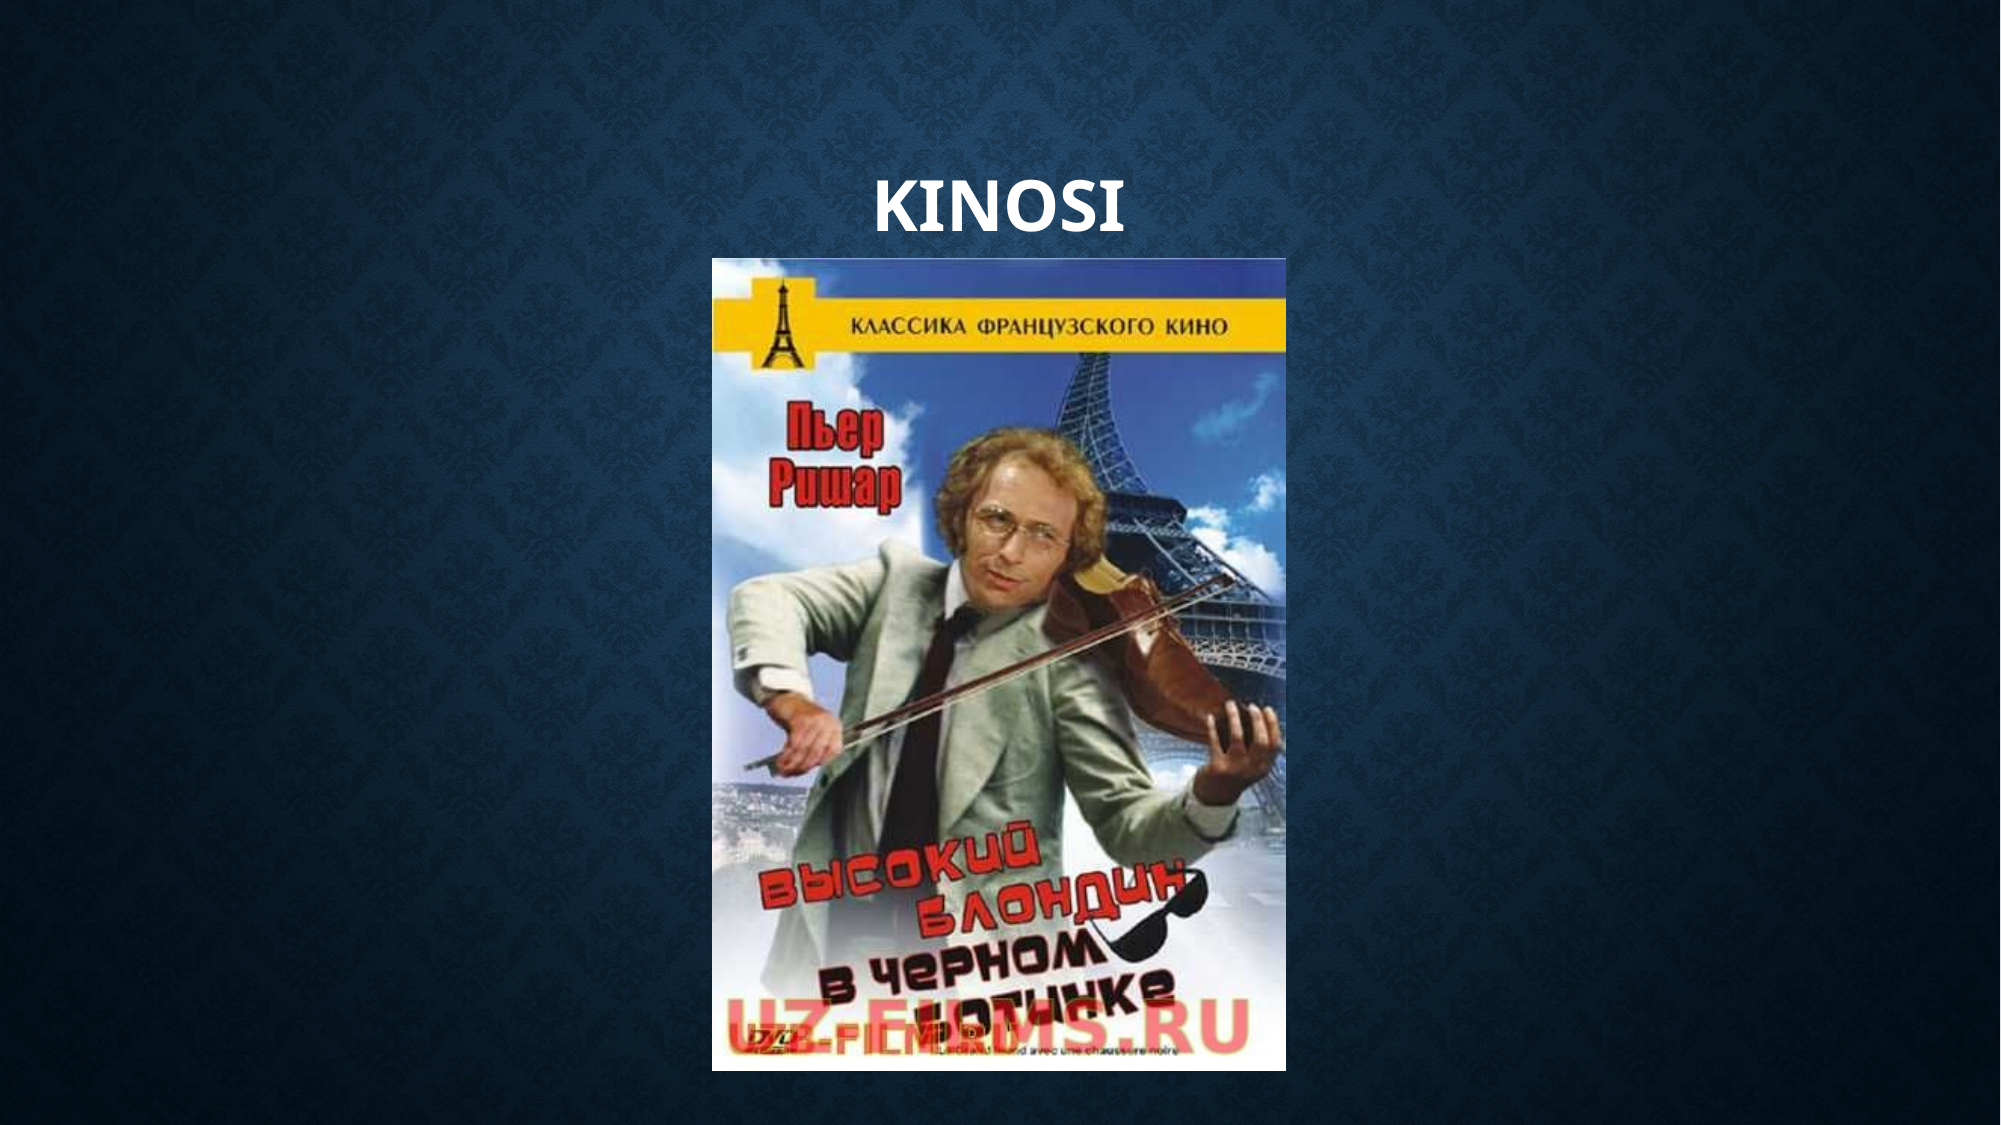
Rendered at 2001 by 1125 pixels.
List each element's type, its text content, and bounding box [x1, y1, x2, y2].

title KINOSI [149, 99, 1849, 318]
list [711, 258, 1287, 1072]
